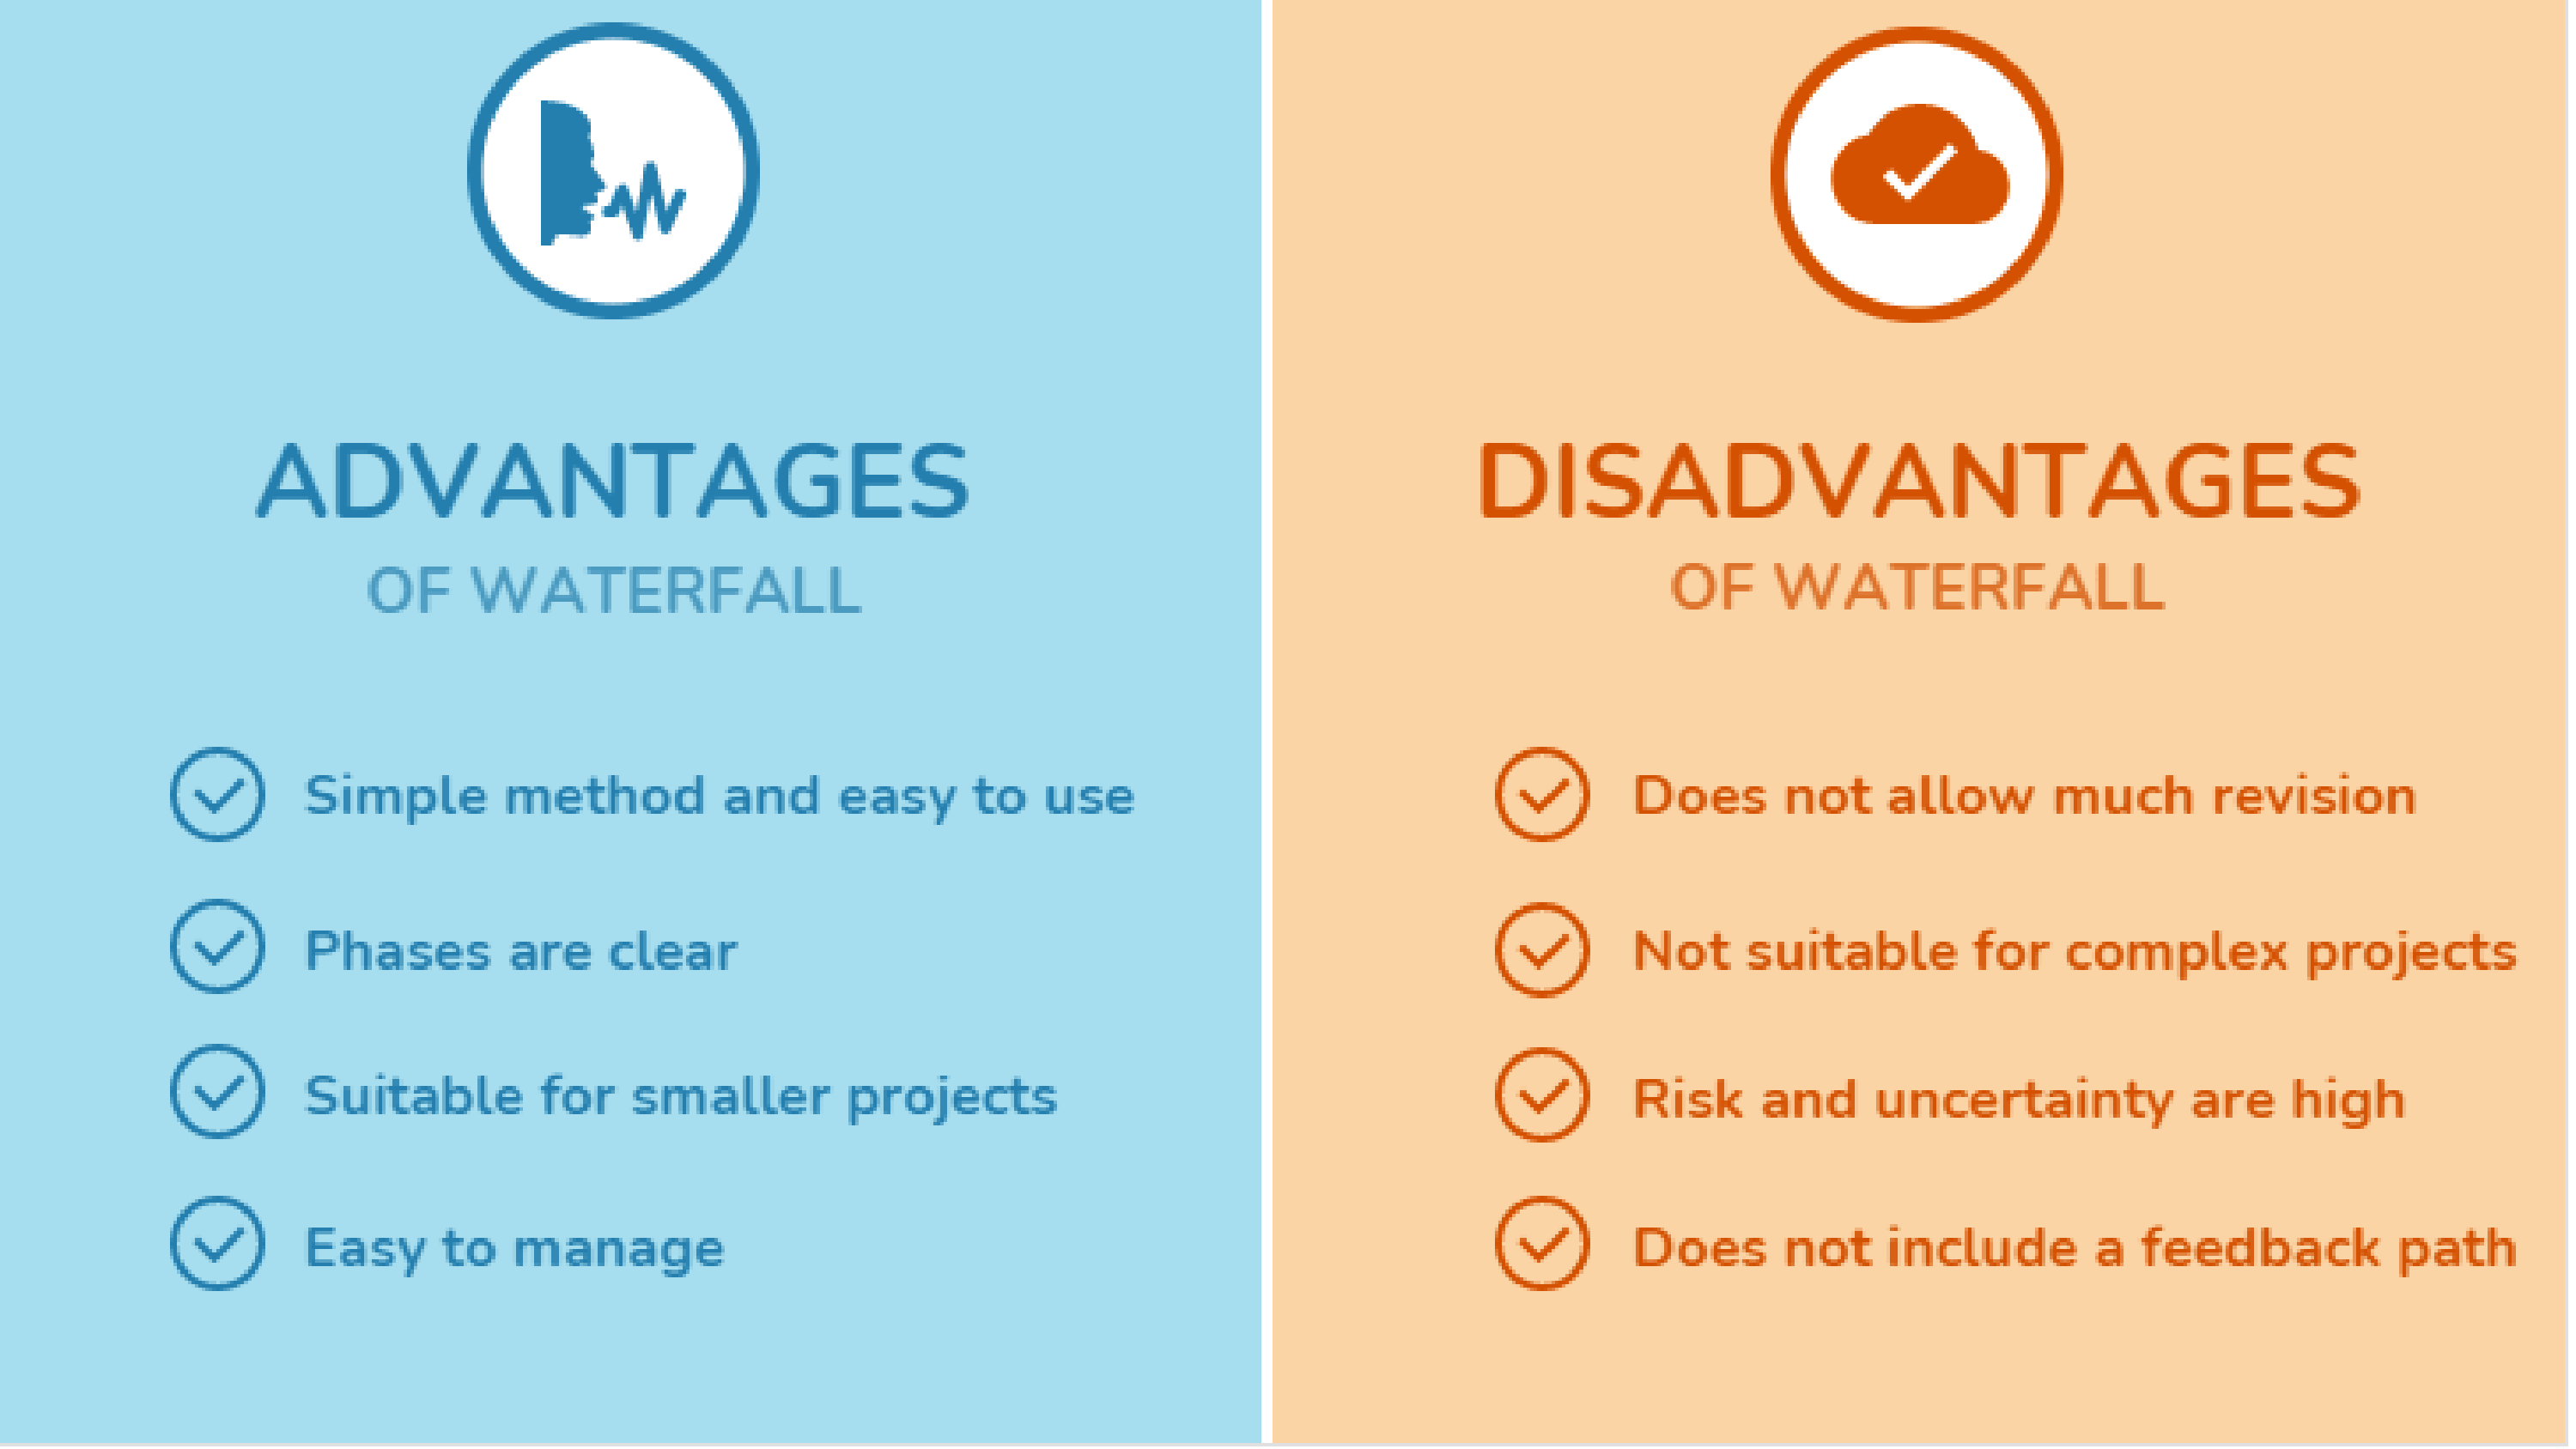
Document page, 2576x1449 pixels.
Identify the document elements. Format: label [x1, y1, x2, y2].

text_box [0, 0, 2576, 1449]
